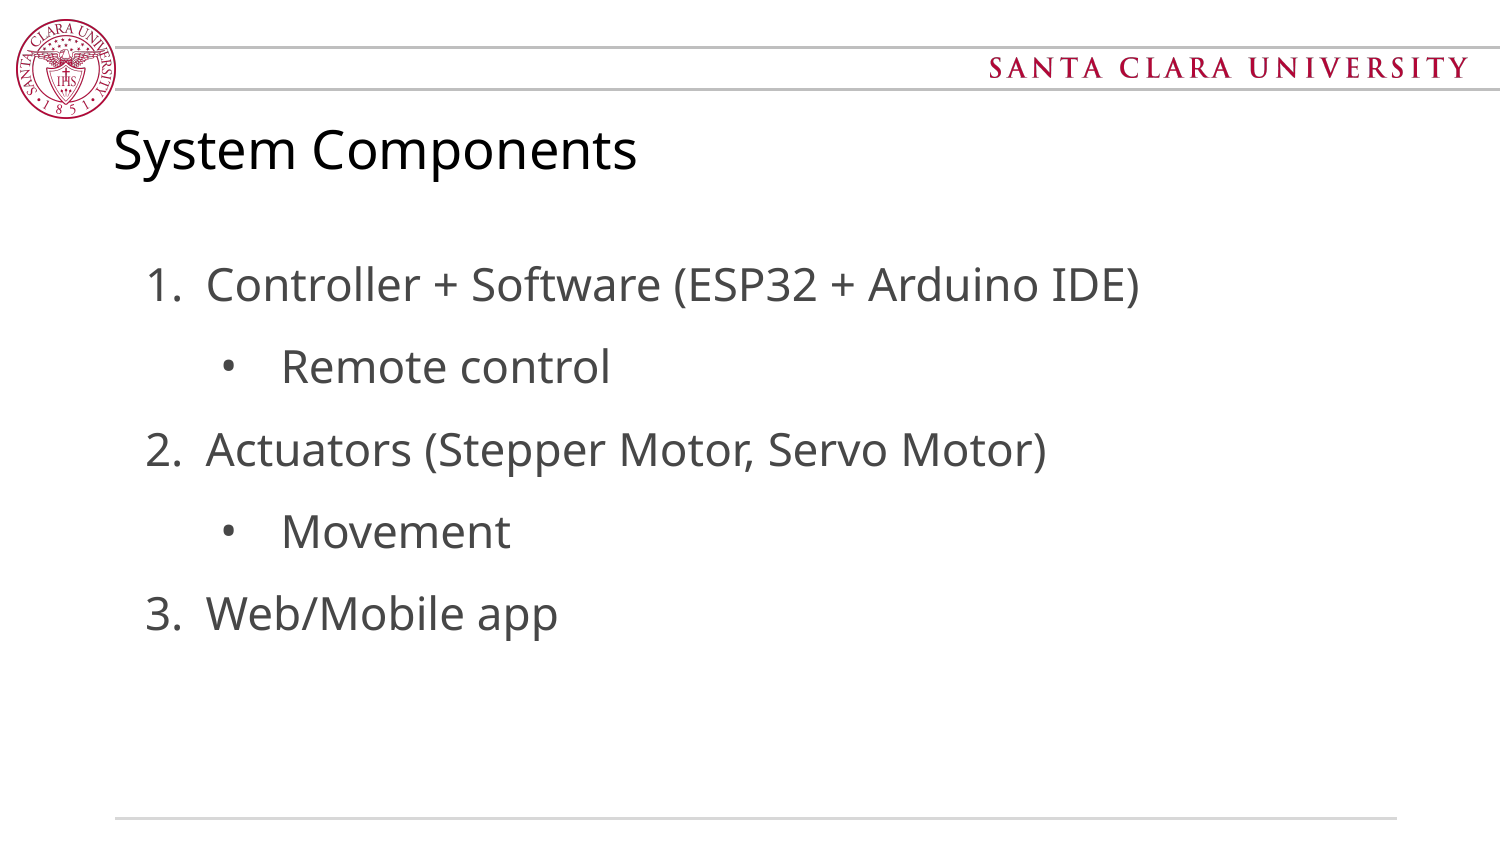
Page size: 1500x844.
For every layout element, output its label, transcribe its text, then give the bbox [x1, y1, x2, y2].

title System Components [102, 81, 1385, 223]
picture [16, 19, 116, 119]
list Controller + Software (ESP32 + Arduino IDE) Remote control Actuators (Stepper Motor, Servo Motor) Movement Web/Mobile app [119, 223, 1381, 788]
picture [990, 57, 1468, 78]
